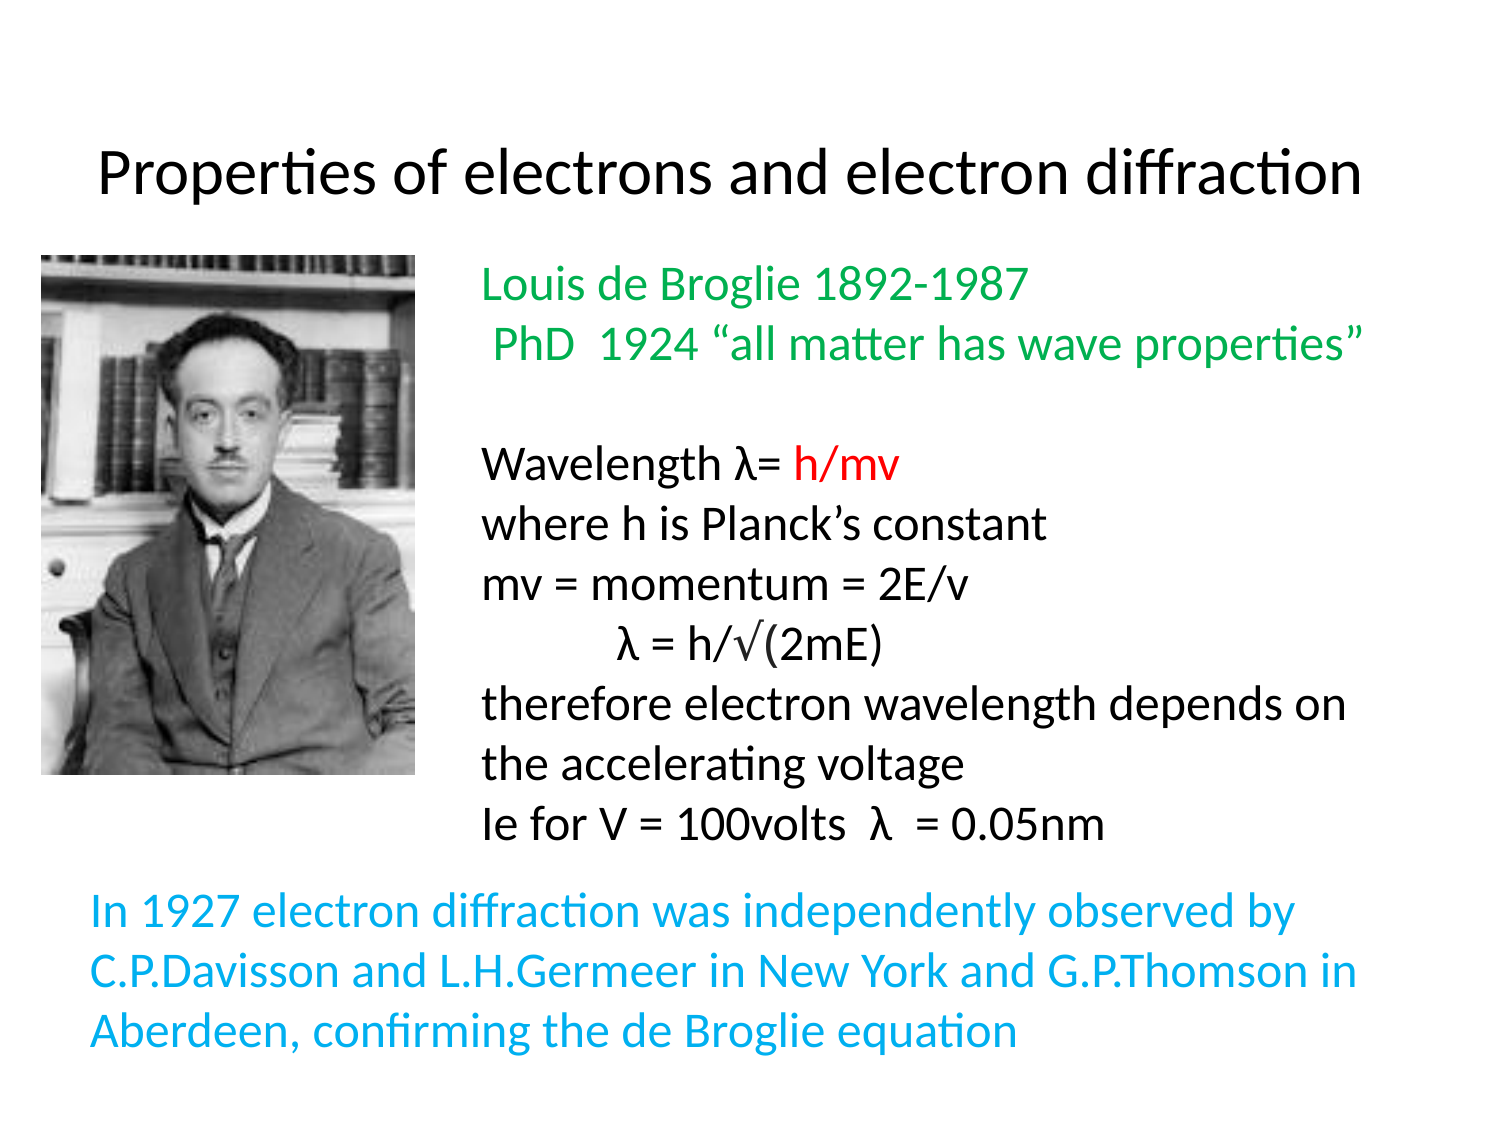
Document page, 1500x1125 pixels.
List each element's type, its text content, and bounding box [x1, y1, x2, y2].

title Properties of electrons and electron diffraction [75, 45, 1388, 290]
text_box Louis de Broglie 1892-1987 PhD 1924 “all matter has wave properties” Wavelength λ= h/mv where h is Planck’s constant mv = momentum = 2E/v λ = h/√(2mE) therefore electron wavelength depends on the accelerating voltage Ie for V = 100volts λ = 0.05nm [466, 243, 1388, 869]
picture [41, 255, 415, 775]
text_box In 1927 electron diffraction was independently observed by C.P.Davisson and L.H.Germeer in New York and G.P.Thomson in Aberdeen, confirming the de Broglie equation [75, 869, 1388, 1065]
